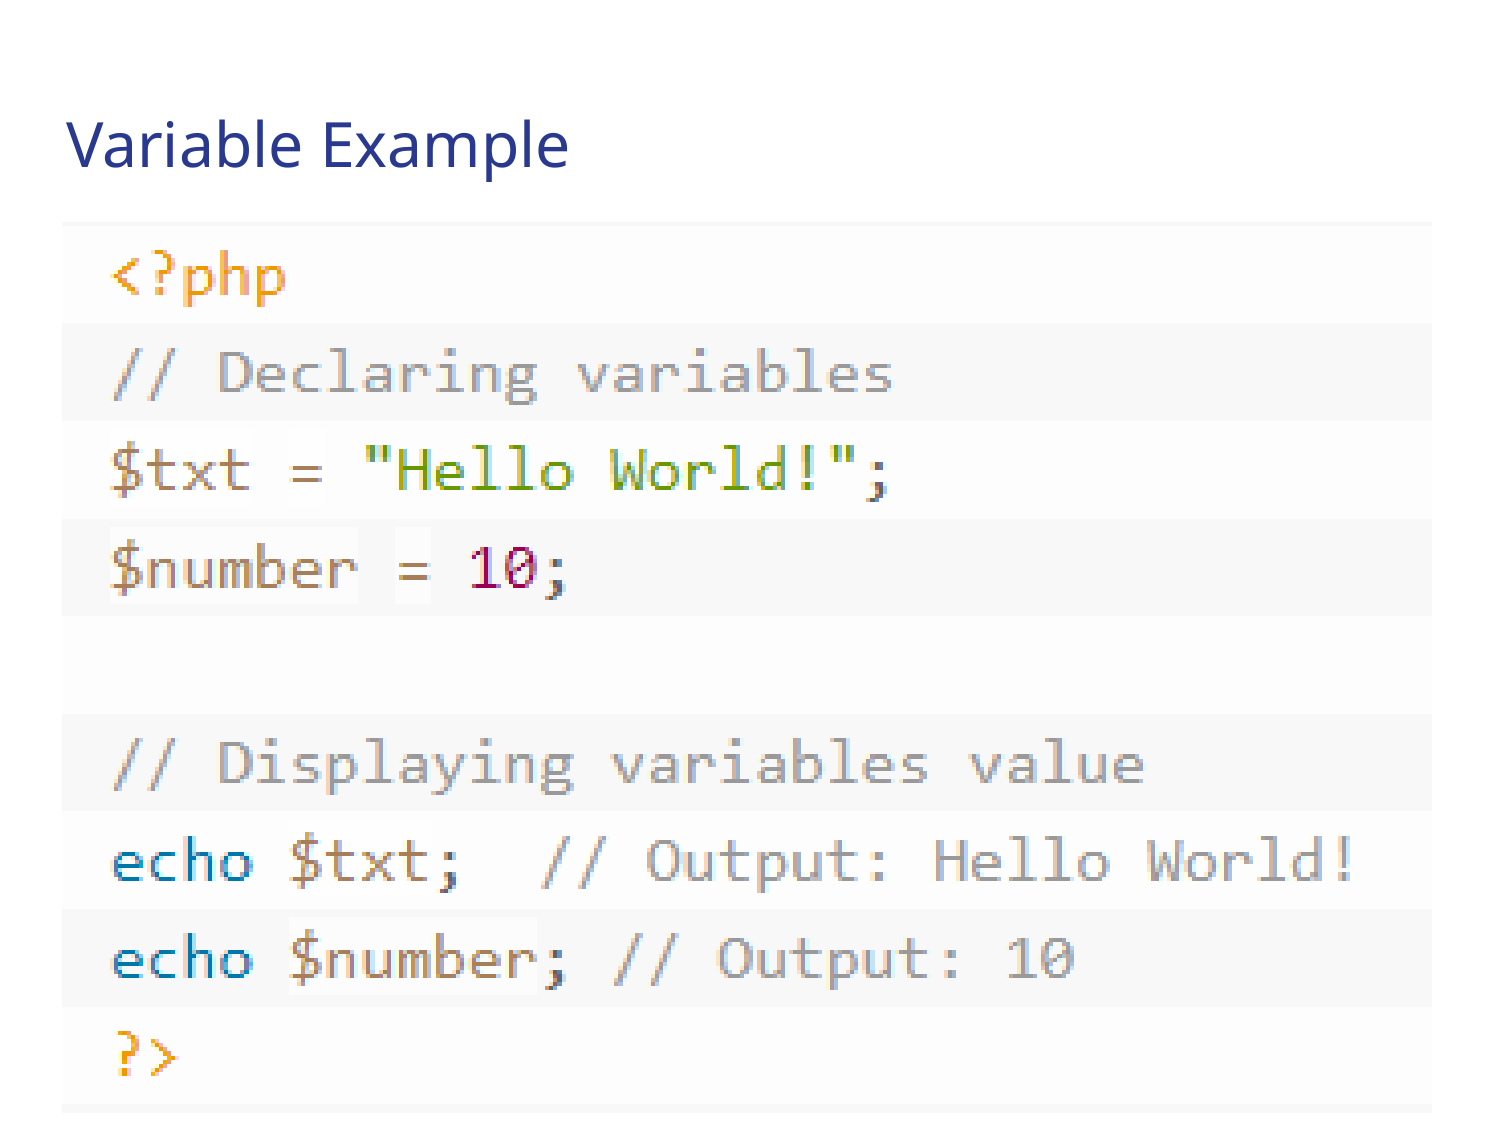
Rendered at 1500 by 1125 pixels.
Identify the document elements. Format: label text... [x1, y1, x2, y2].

title Variable Example [51, 89, 1449, 223]
picture [62, 222, 1432, 1113]
